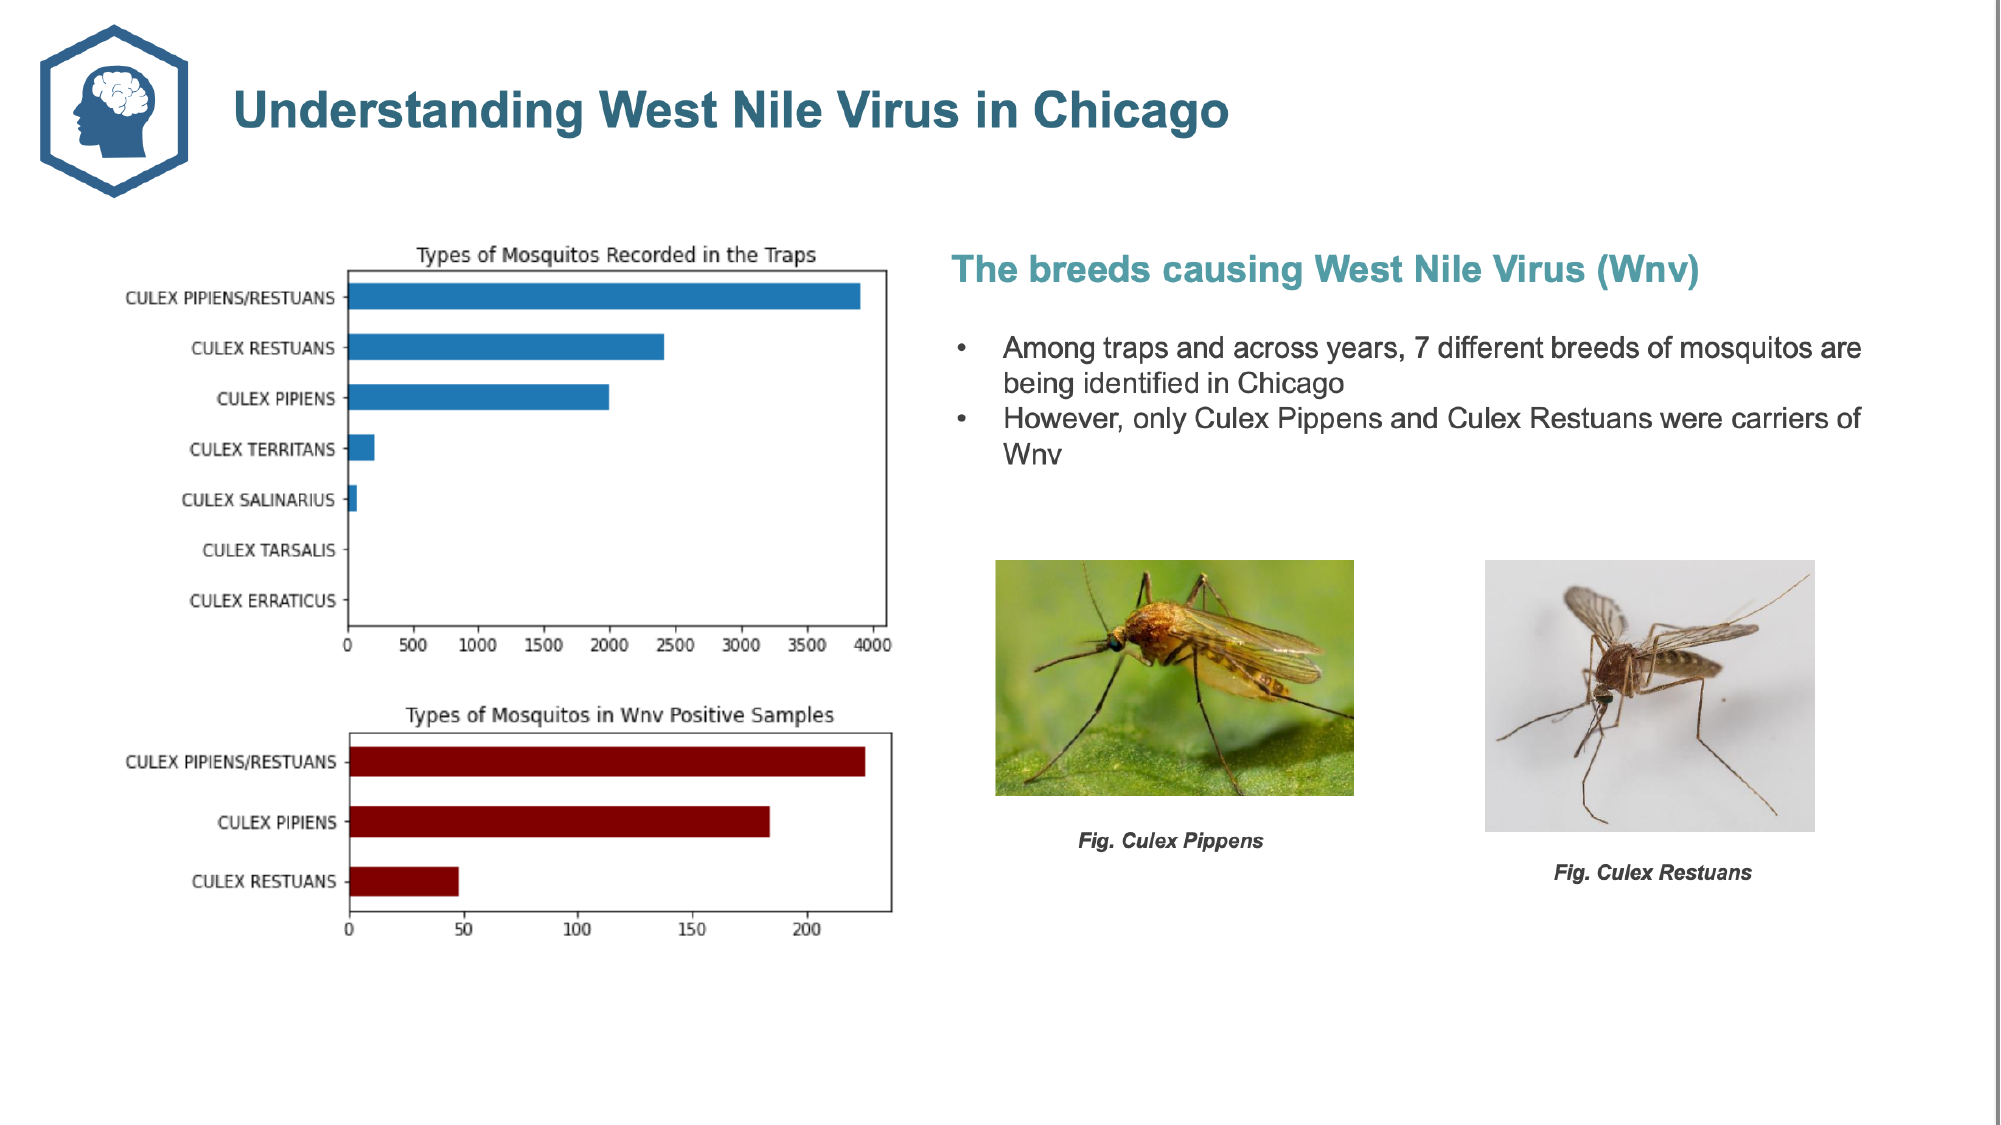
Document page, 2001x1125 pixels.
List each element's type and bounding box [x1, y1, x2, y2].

list [0, 0, 2000, 1125]
